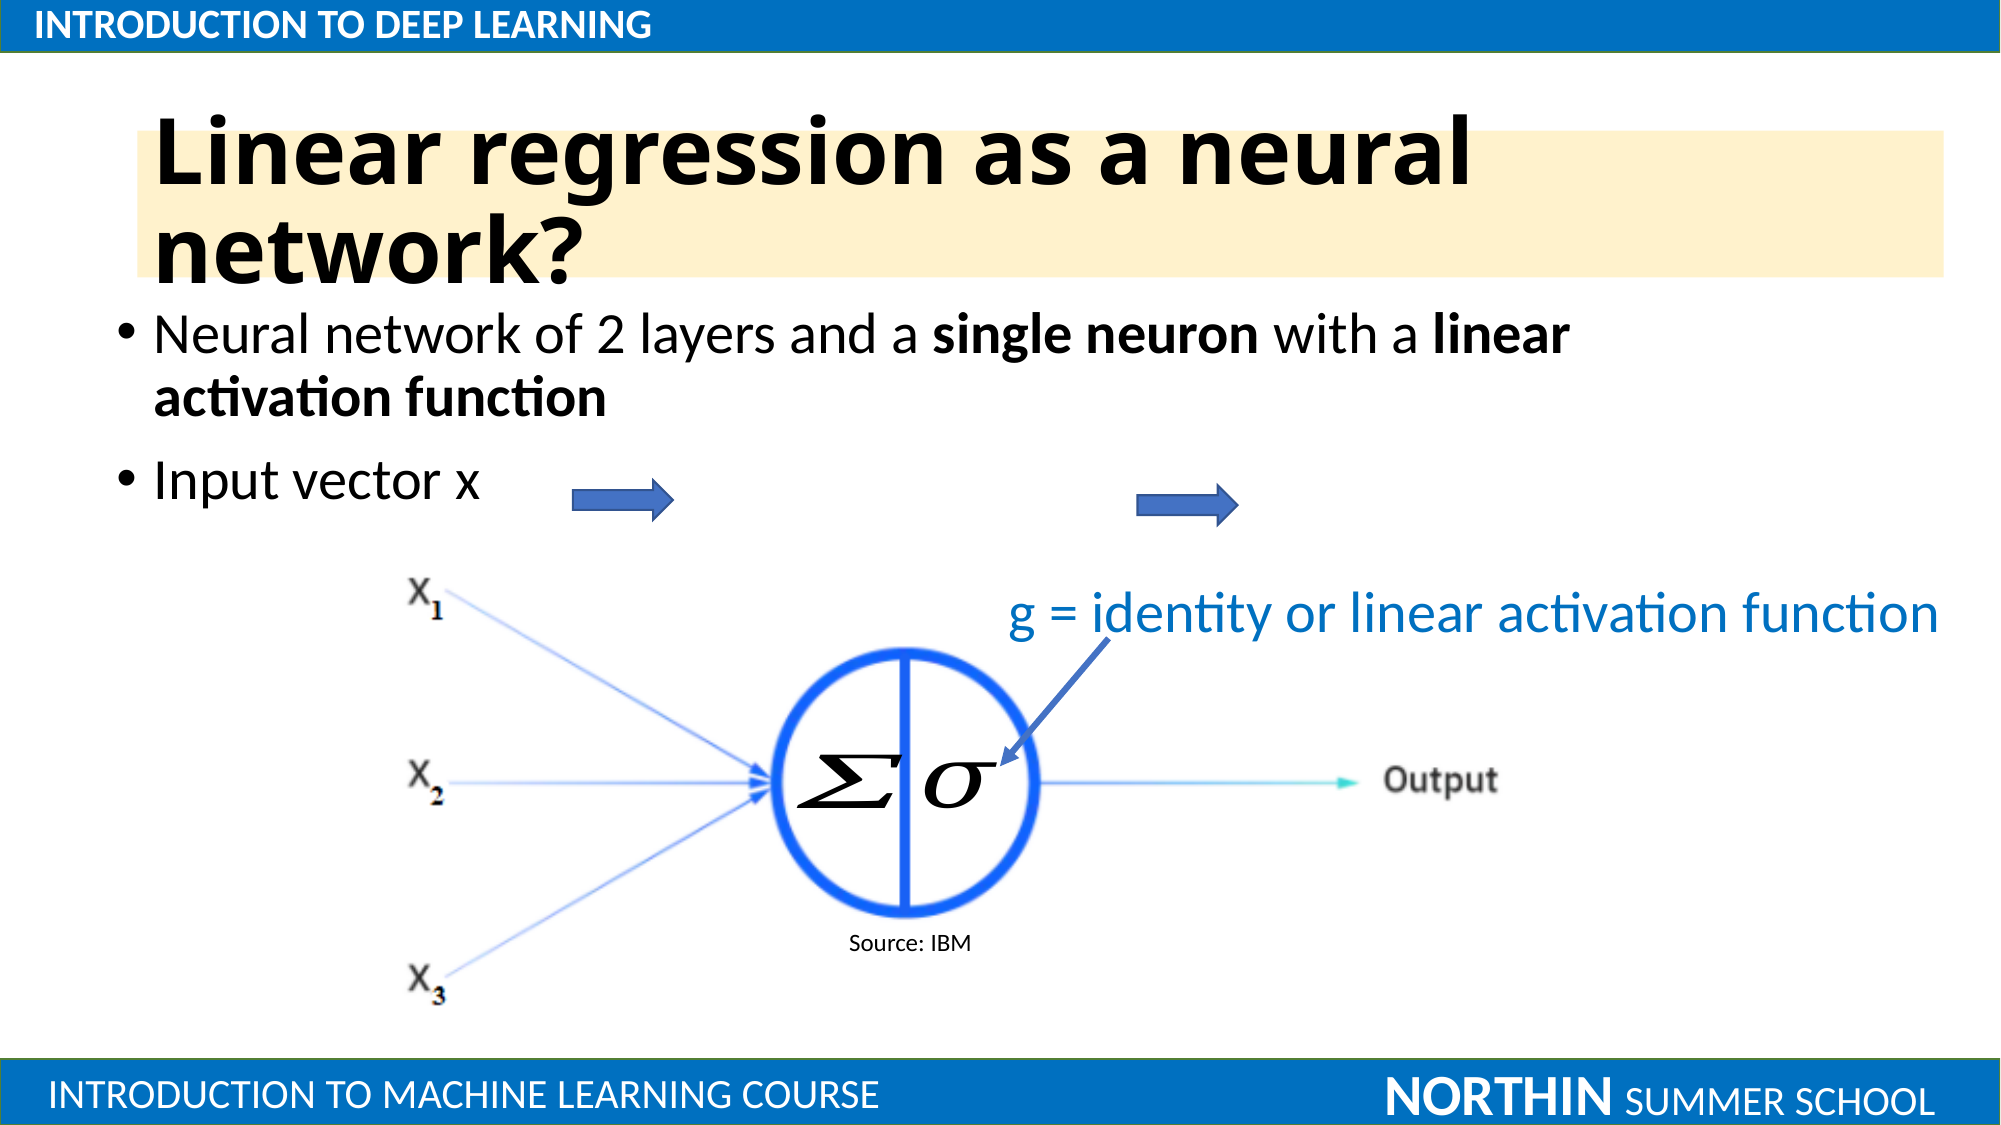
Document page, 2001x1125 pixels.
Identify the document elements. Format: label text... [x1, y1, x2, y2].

picture [385, 539, 1511, 1043]
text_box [999, 638, 1109, 767]
text_box [571, 477, 675, 523]
text_box [1136, 482, 1239, 528]
text_box g = identity or linear activation function [1511, 566, 1955, 652]
title Linear regression as a neural network? [137, 130, 1944, 278]
